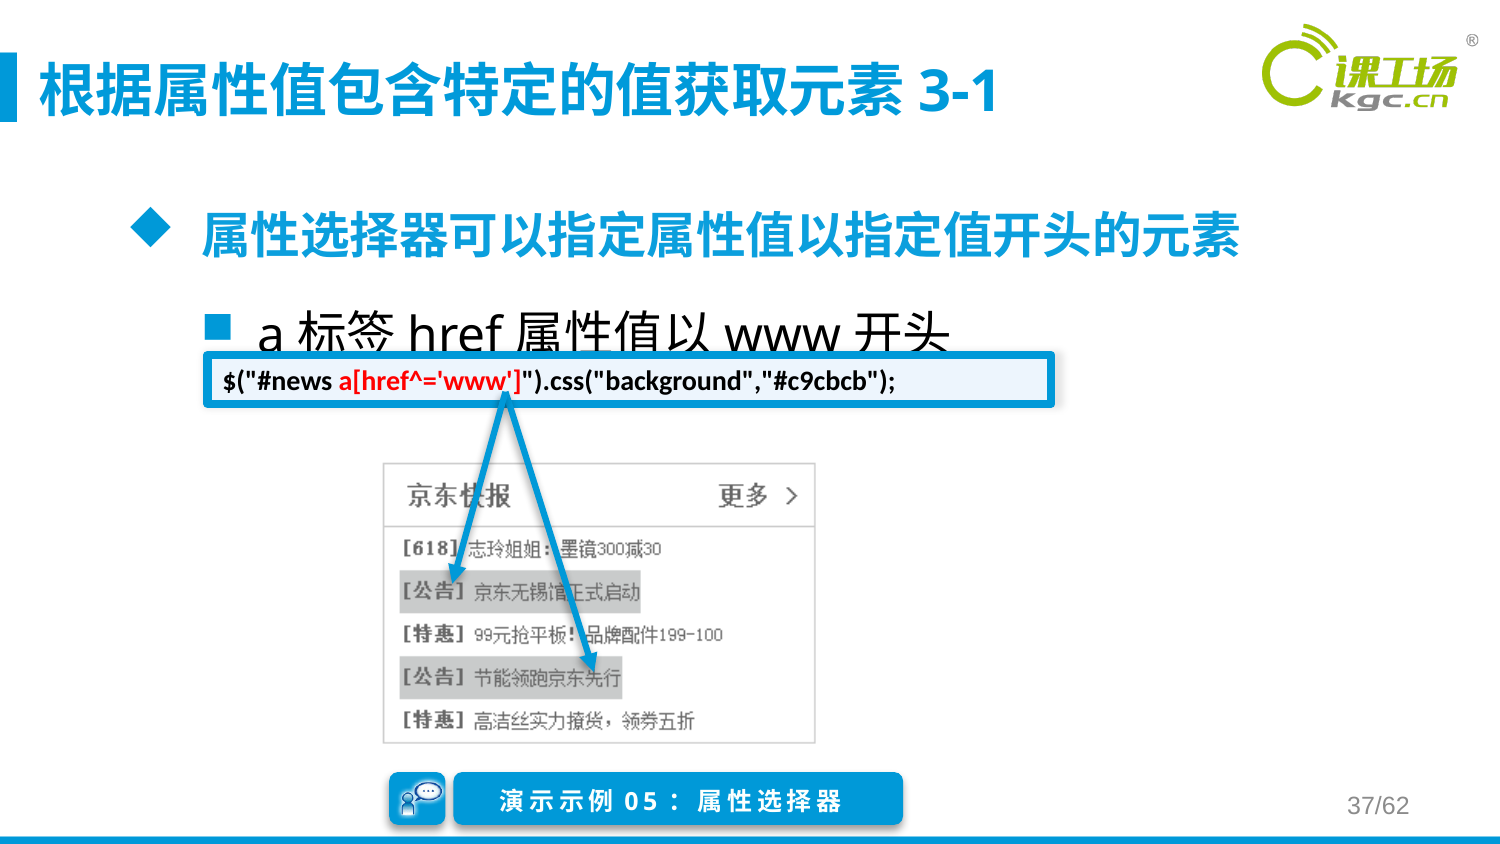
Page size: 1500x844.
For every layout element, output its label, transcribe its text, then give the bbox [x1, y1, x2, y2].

slide_number 37/62 [1074, 782, 1425, 828]
title 根据属性值包含特定的值获取元素3-1 [37, 33, 1390, 151]
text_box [505, 391, 595, 673]
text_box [451, 391, 506, 584]
picture [0, 0, 1500, 836]
text_box $("#news a[href^='www']").css("background","#c9cbcb"); [207, 355, 1052, 404]
list 属性选择器可以指定属性值以指定值开头的元素 a标签href属性值以www开头 [110, 166, 1385, 724]
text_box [388, 771, 904, 826]
